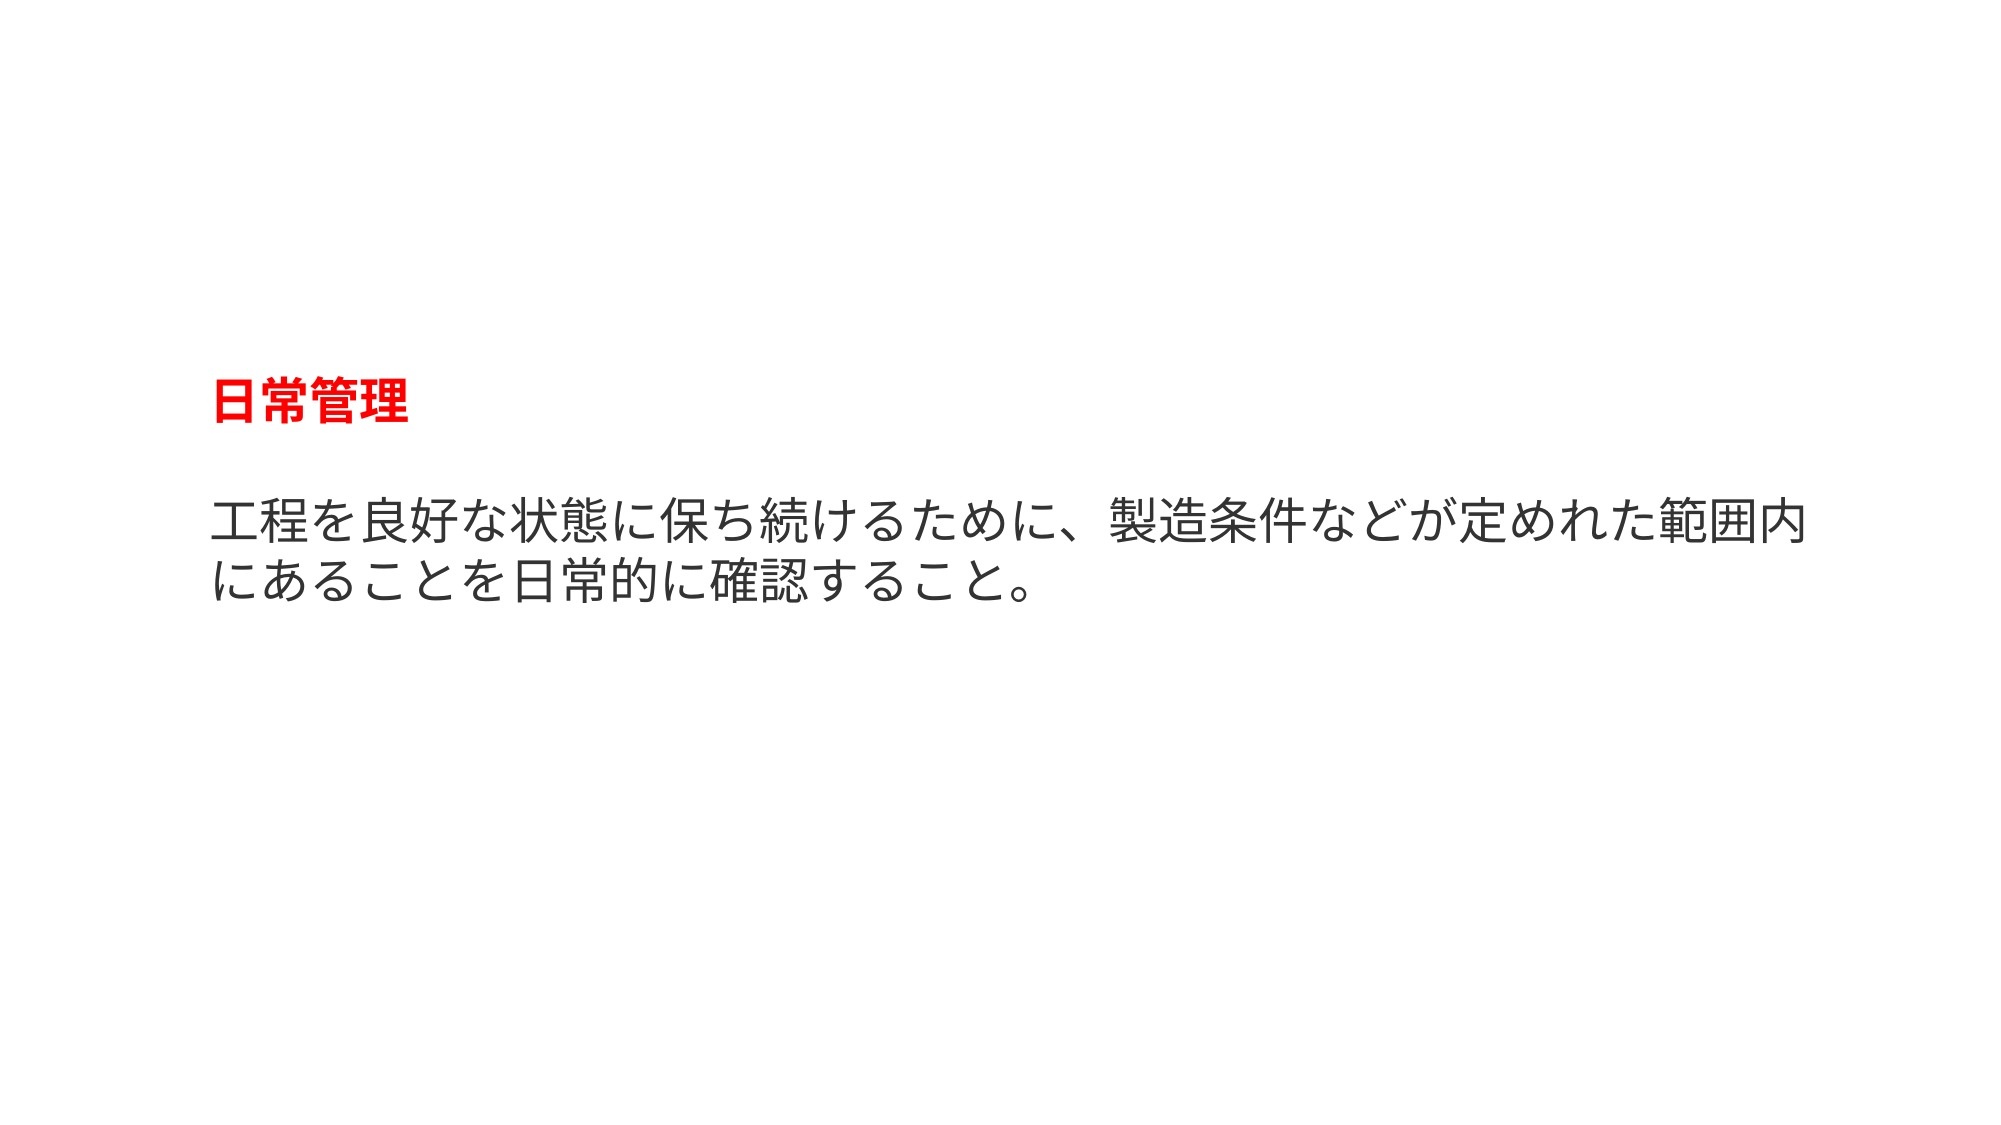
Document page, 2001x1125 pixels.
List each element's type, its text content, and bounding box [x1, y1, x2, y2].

text_box 日常管理 工程を良好な状態に保ち続けるために、製造条件などが定めれた範囲内にあることを日常的に確認すること。 [194, 361, 1835, 617]
